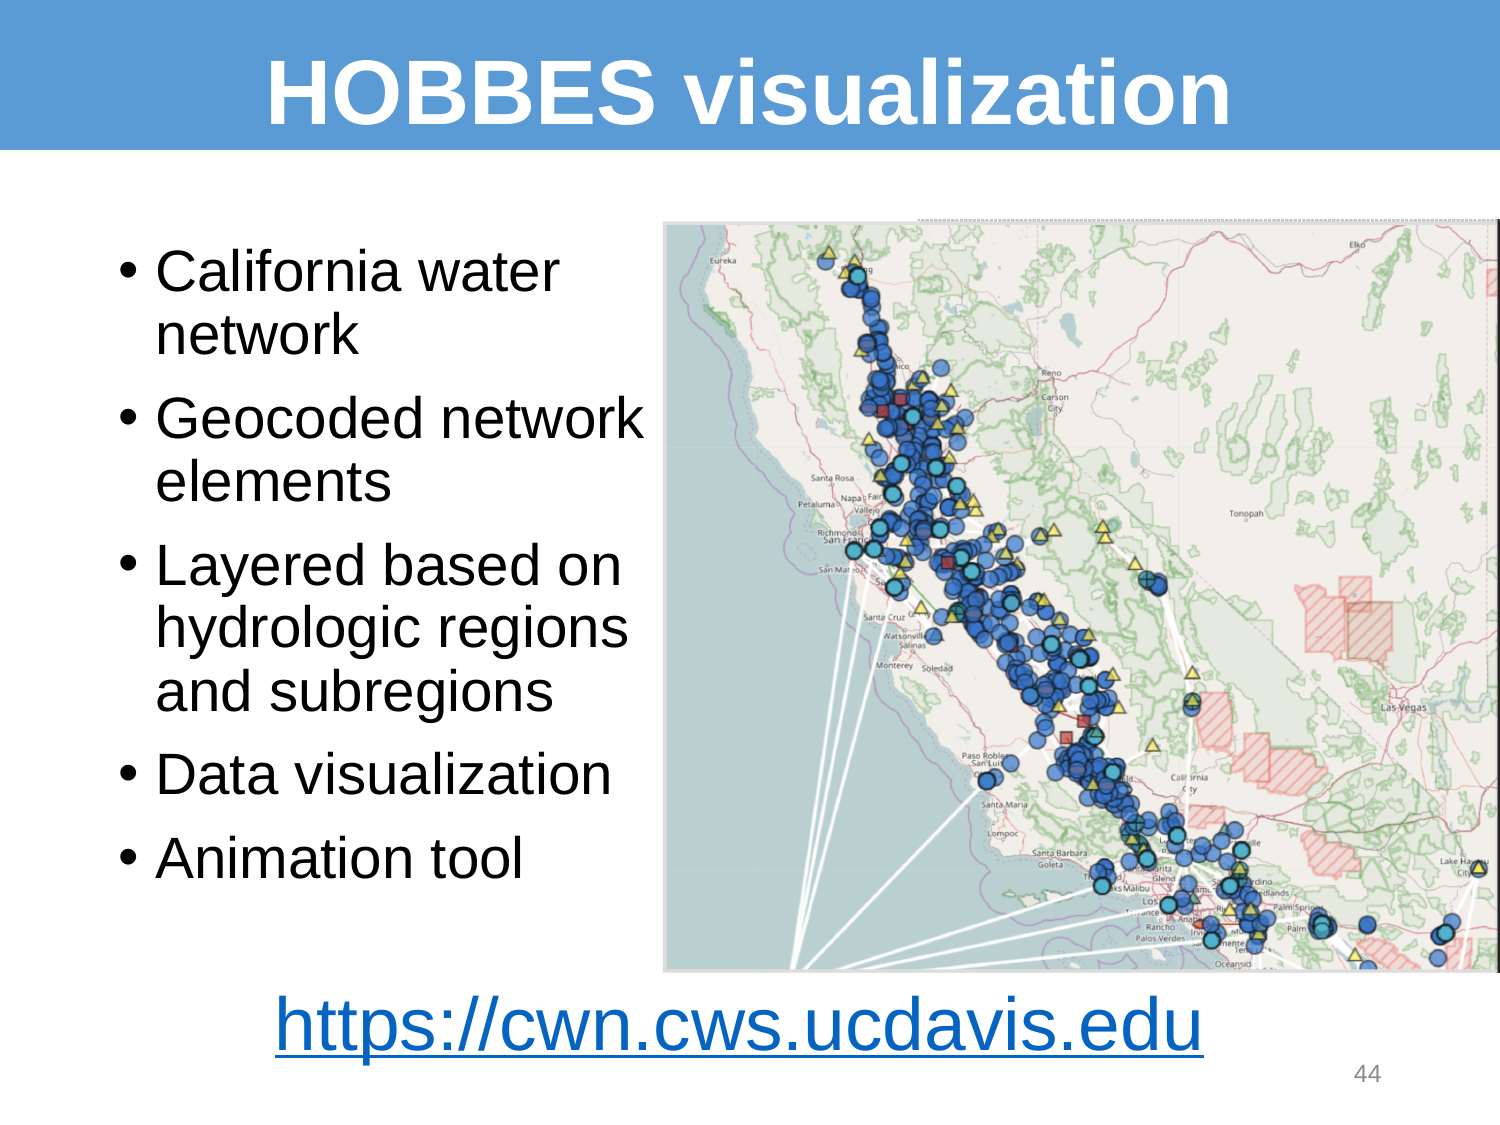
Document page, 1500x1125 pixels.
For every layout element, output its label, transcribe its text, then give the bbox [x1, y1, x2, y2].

picture [661, 219, 1500, 973]
text_box https://cwn.cws.ucdavis.edu [260, 967, 1240, 1073]
slide_number 44 [1059, 1042, 1397, 1103]
list California water network Geocoded network elements Layered based on hydrologic regions and subregions Data visualization Animation tool [103, 233, 661, 1014]
title HOBBES visualization [0, 0, 1500, 150]
